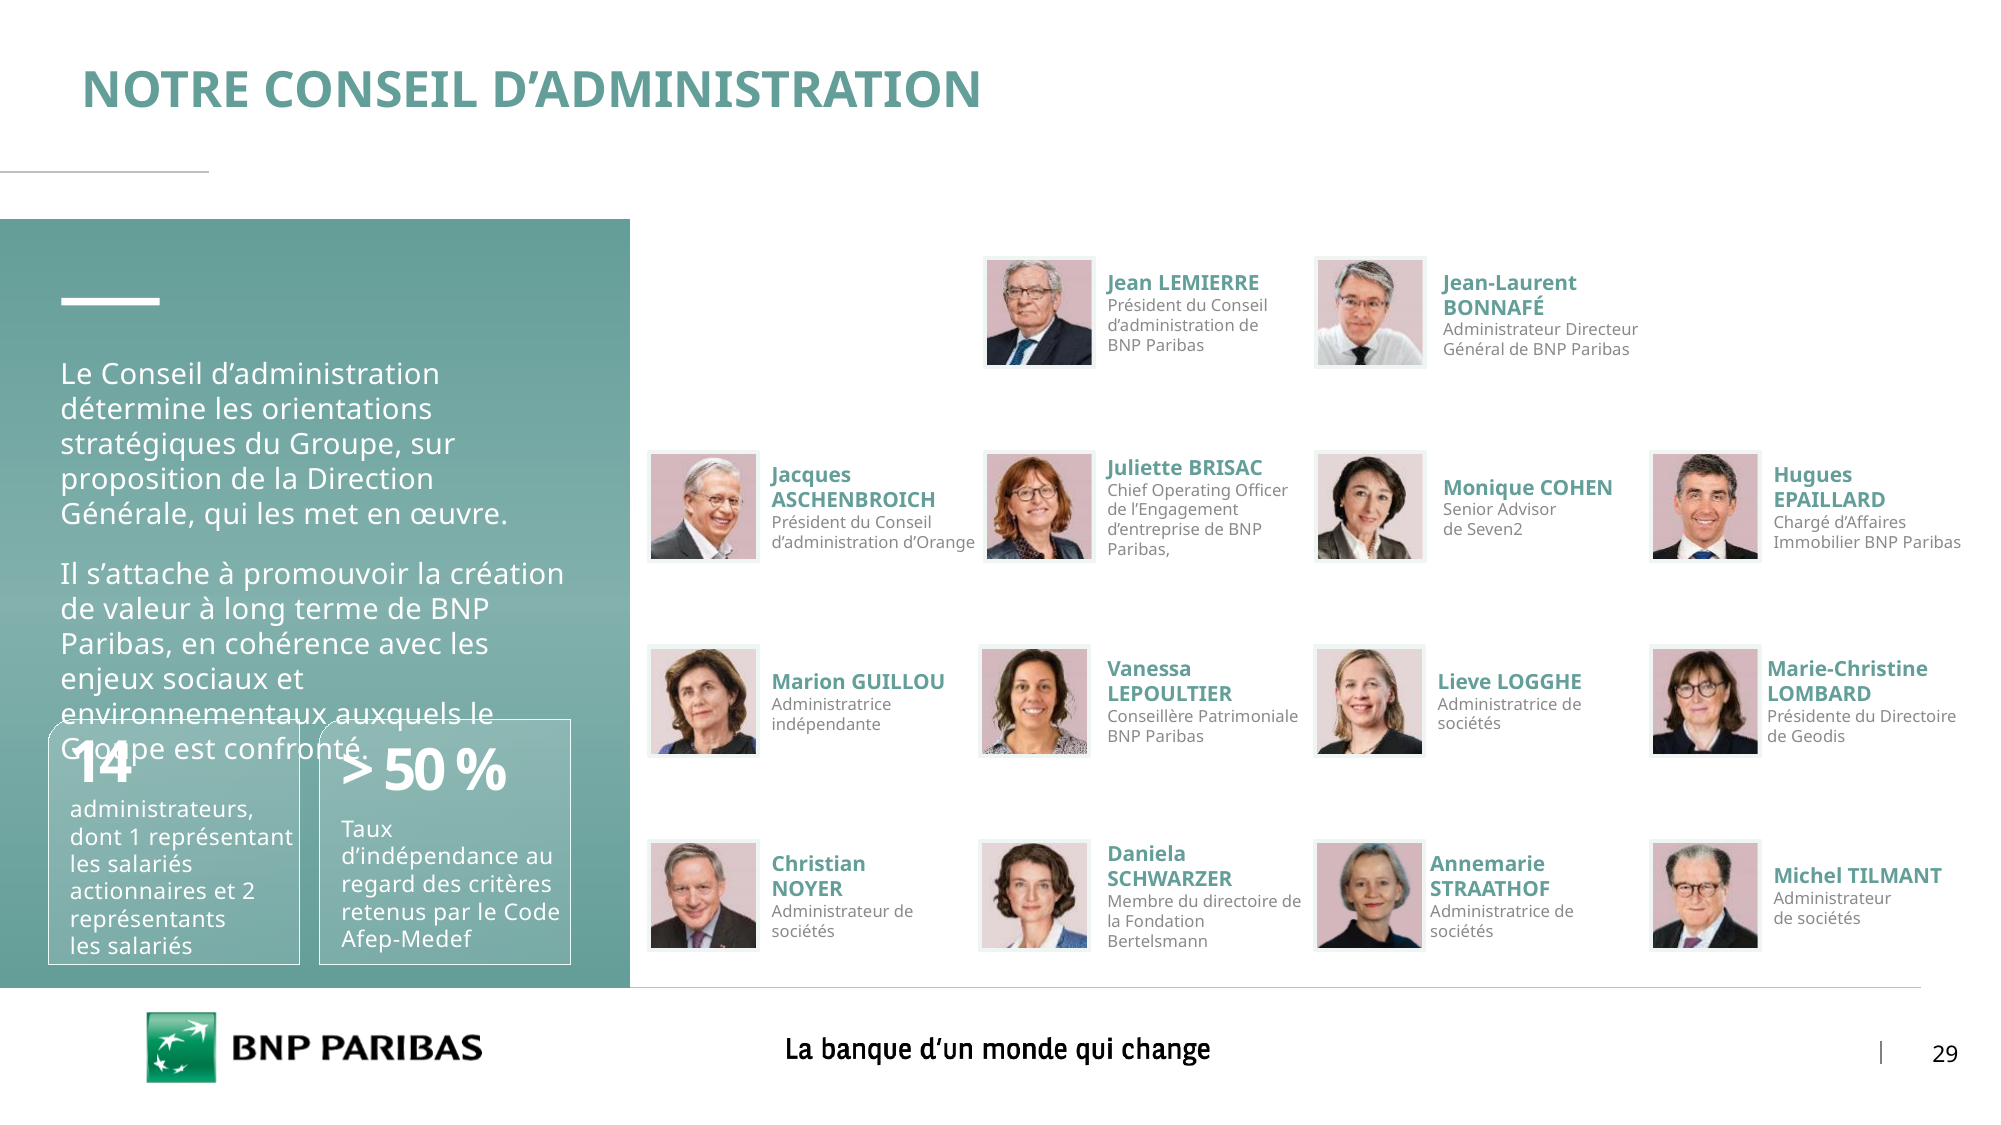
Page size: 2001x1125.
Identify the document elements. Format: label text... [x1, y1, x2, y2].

text_box Lieve LOGGHE Administratrice de sociétés [1437, 668, 1608, 734]
text_box Jean LEMIERRE Président du Conseil d’administration de BNP Paribas [1107, 269, 1313, 355]
text_box Marie-Christine LOMBARD Présidente du Directoire de Geodis [1766, 655, 1972, 746]
picture [143, 1010, 487, 1088]
text_box Jean-Laurent BONNAFÉ Administrateur Directeur Général de BNP Paribas [1443, 269, 1665, 360]
text_box Monique COHEN Senior Advisor de Seven2 [1443, 474, 1626, 540]
picture [784, 1031, 1216, 1069]
picture [650, 842, 756, 948]
text_box Jacques ASCHENBROICH Président du Conseil d’administration d’Orange [771, 461, 977, 552]
text_box Notre conseil d’administration [75, 0, 1874, 118]
picture [986, 454, 1092, 560]
text_box Juliette BRISAC Chief Operating Officer de l’Engagement d’entreprise de BNP Paribas, [1107, 454, 1313, 560]
picture [1316, 648, 1422, 754]
text_box Christian NOYER Administrateur de sociétés [771, 850, 942, 941]
picture [1652, 648, 1758, 754]
text_box [60, 297, 161, 306]
picture [981, 842, 1087, 948]
text_box > 50 % Taux d’indépendance au regard des critères retenus par le Code Afep-Medef [319, 719, 571, 965]
text_box 14 administrateurs, dont 1 représentant les salariés actionnaires et 2 représentants les salariés [48, 719, 300, 965]
text_box Le Conseil d’administration détermine les orientations stratégiques du Groupe, sur proposition de la Direction Générale, qui les met en œuvre. Il s’attache à promouvoir la création de valeur à long terme de BNP Paribas, en cohérence avec les enjeux sociaux et environnementaux auxquels le Groupe est confronté. [58, 355, 573, 781]
text_box Hugues EPAILLARD Chargé d’Affaires Immobilier BNP Paribas [1773, 461, 1966, 552]
text_box Vanessa LEPOULTIER Conseillère Patrimoniale BNP Paribas [1107, 656, 1313, 746]
text_box Daniela SCHWARZER Membre du directoire de la Fondation Bertelsmann [1107, 840, 1309, 951]
picture [1652, 842, 1758, 948]
text_box Marion GUILLOU Administratrice indépendante [771, 656, 946, 746]
picture [1317, 259, 1423, 365]
text_box Michel TILMANT Administrateur de sociétés [1773, 862, 2000, 928]
picture [650, 648, 756, 754]
picture [650, 454, 756, 560]
picture [1316, 842, 1422, 948]
text_box Annemarie STRAATHOF Administratrice de sociétés [1430, 850, 1652, 961]
picture [981, 648, 1087, 754]
text_box [0, 219, 630, 989]
picture [1652, 454, 1758, 560]
picture [986, 259, 1092, 365]
picture [1317, 454, 1423, 560]
